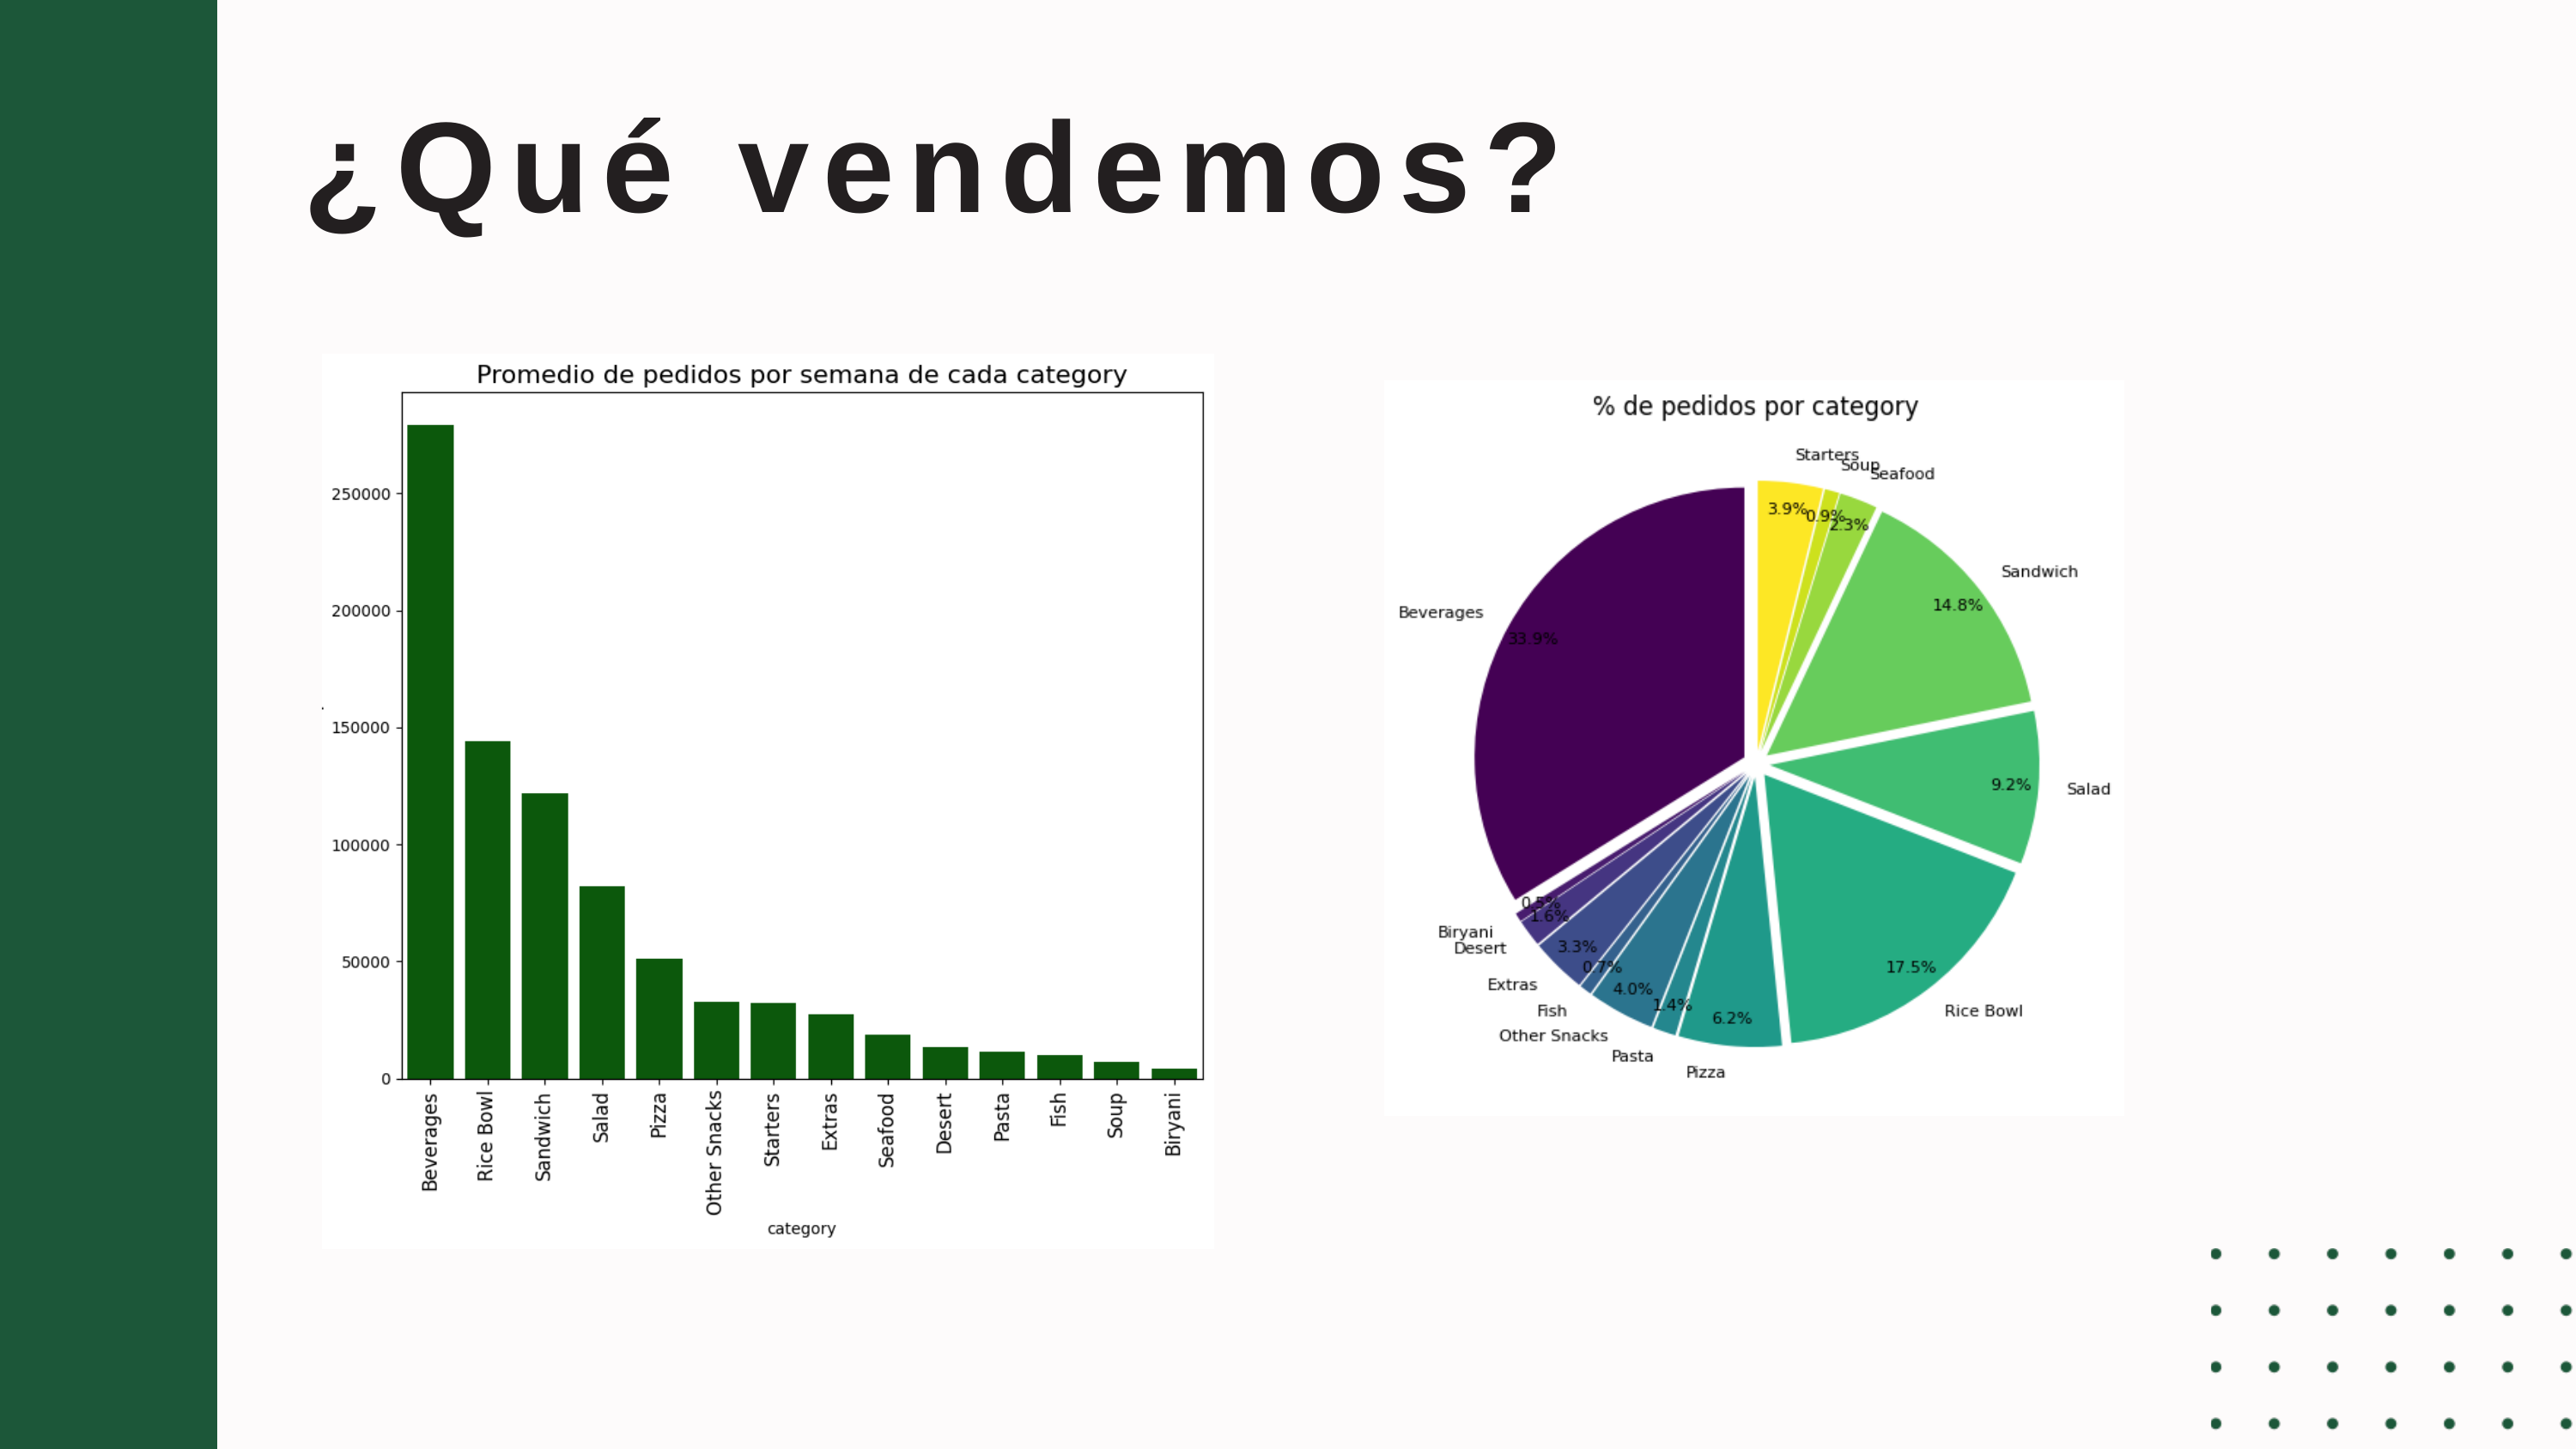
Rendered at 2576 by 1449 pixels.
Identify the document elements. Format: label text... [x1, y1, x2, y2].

text_box ¿Qué vendemos? [303, 44, 2555, 239]
picture [321, 354, 1215, 1250]
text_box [0, 0, 218, 1449]
text_box [2210, 1248, 2576, 1449]
picture [1384, 380, 2124, 1116]
